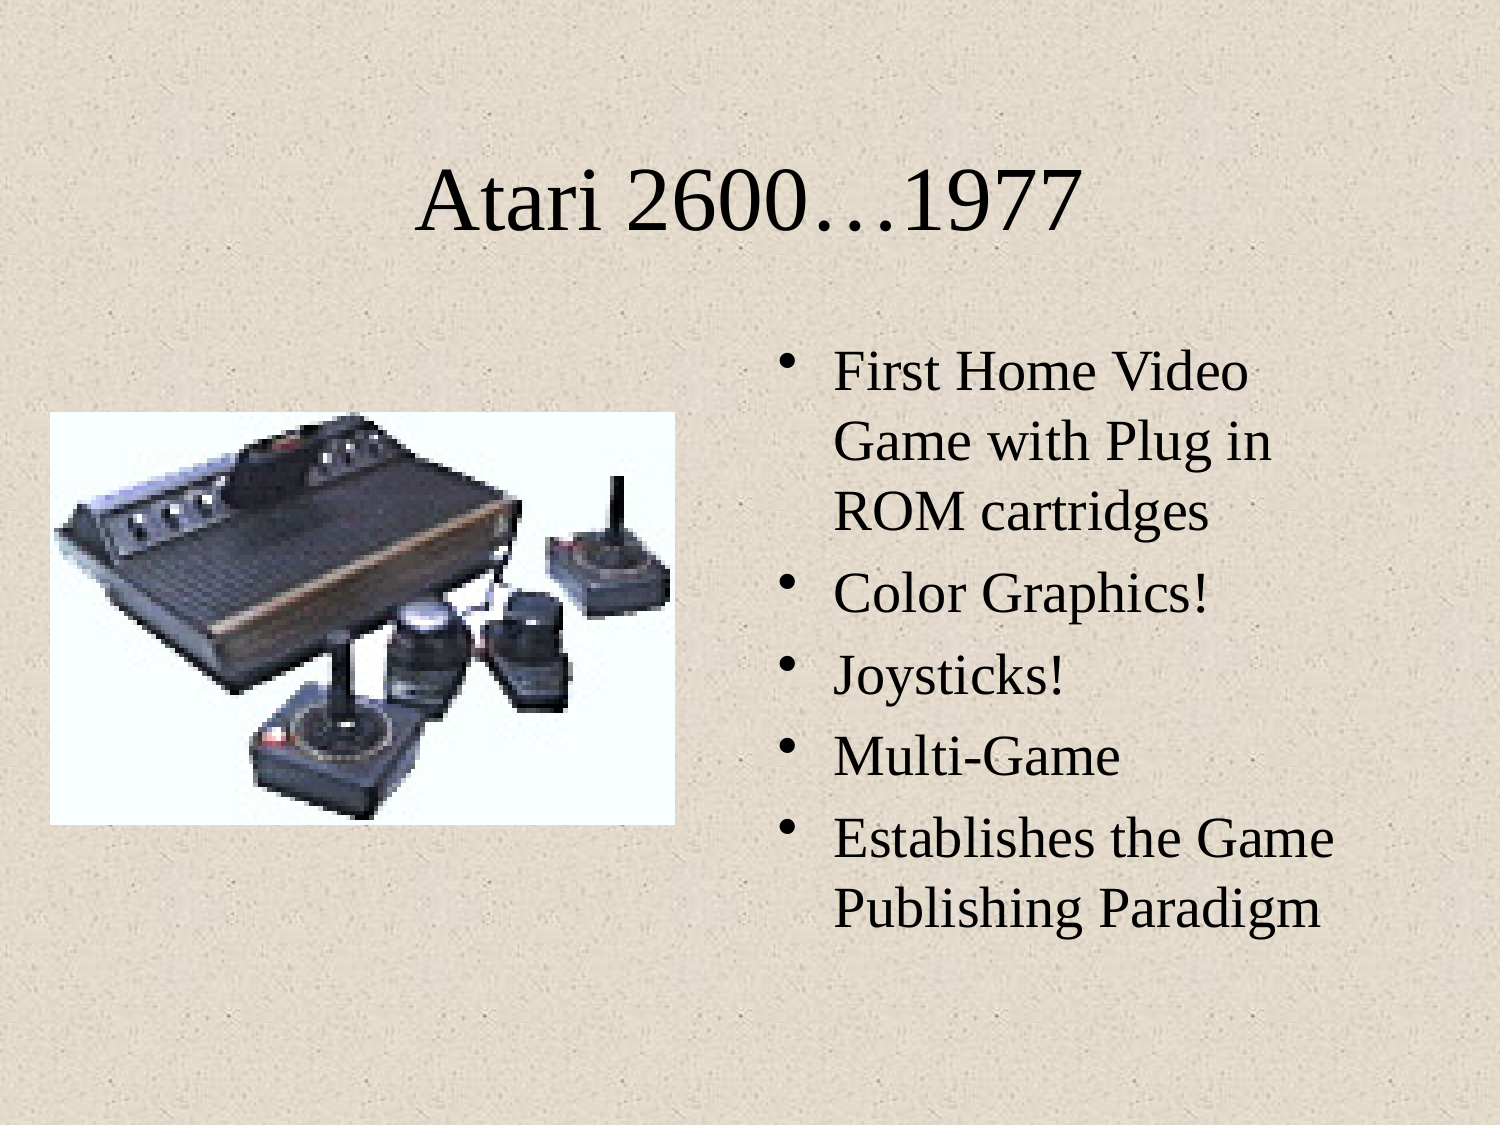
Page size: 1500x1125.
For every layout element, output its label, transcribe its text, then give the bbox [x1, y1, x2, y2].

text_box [49, 412, 675, 825]
title Atari 2600…1977 [112, 99, 1388, 288]
list First Home Video Game with Plug in ROM cartridges Color Graphics! Joysticks! Multi-Game Establishes the Game Publishing Paradigm [762, 324, 1388, 1000]
picture [0, 0, 1500, 1125]
